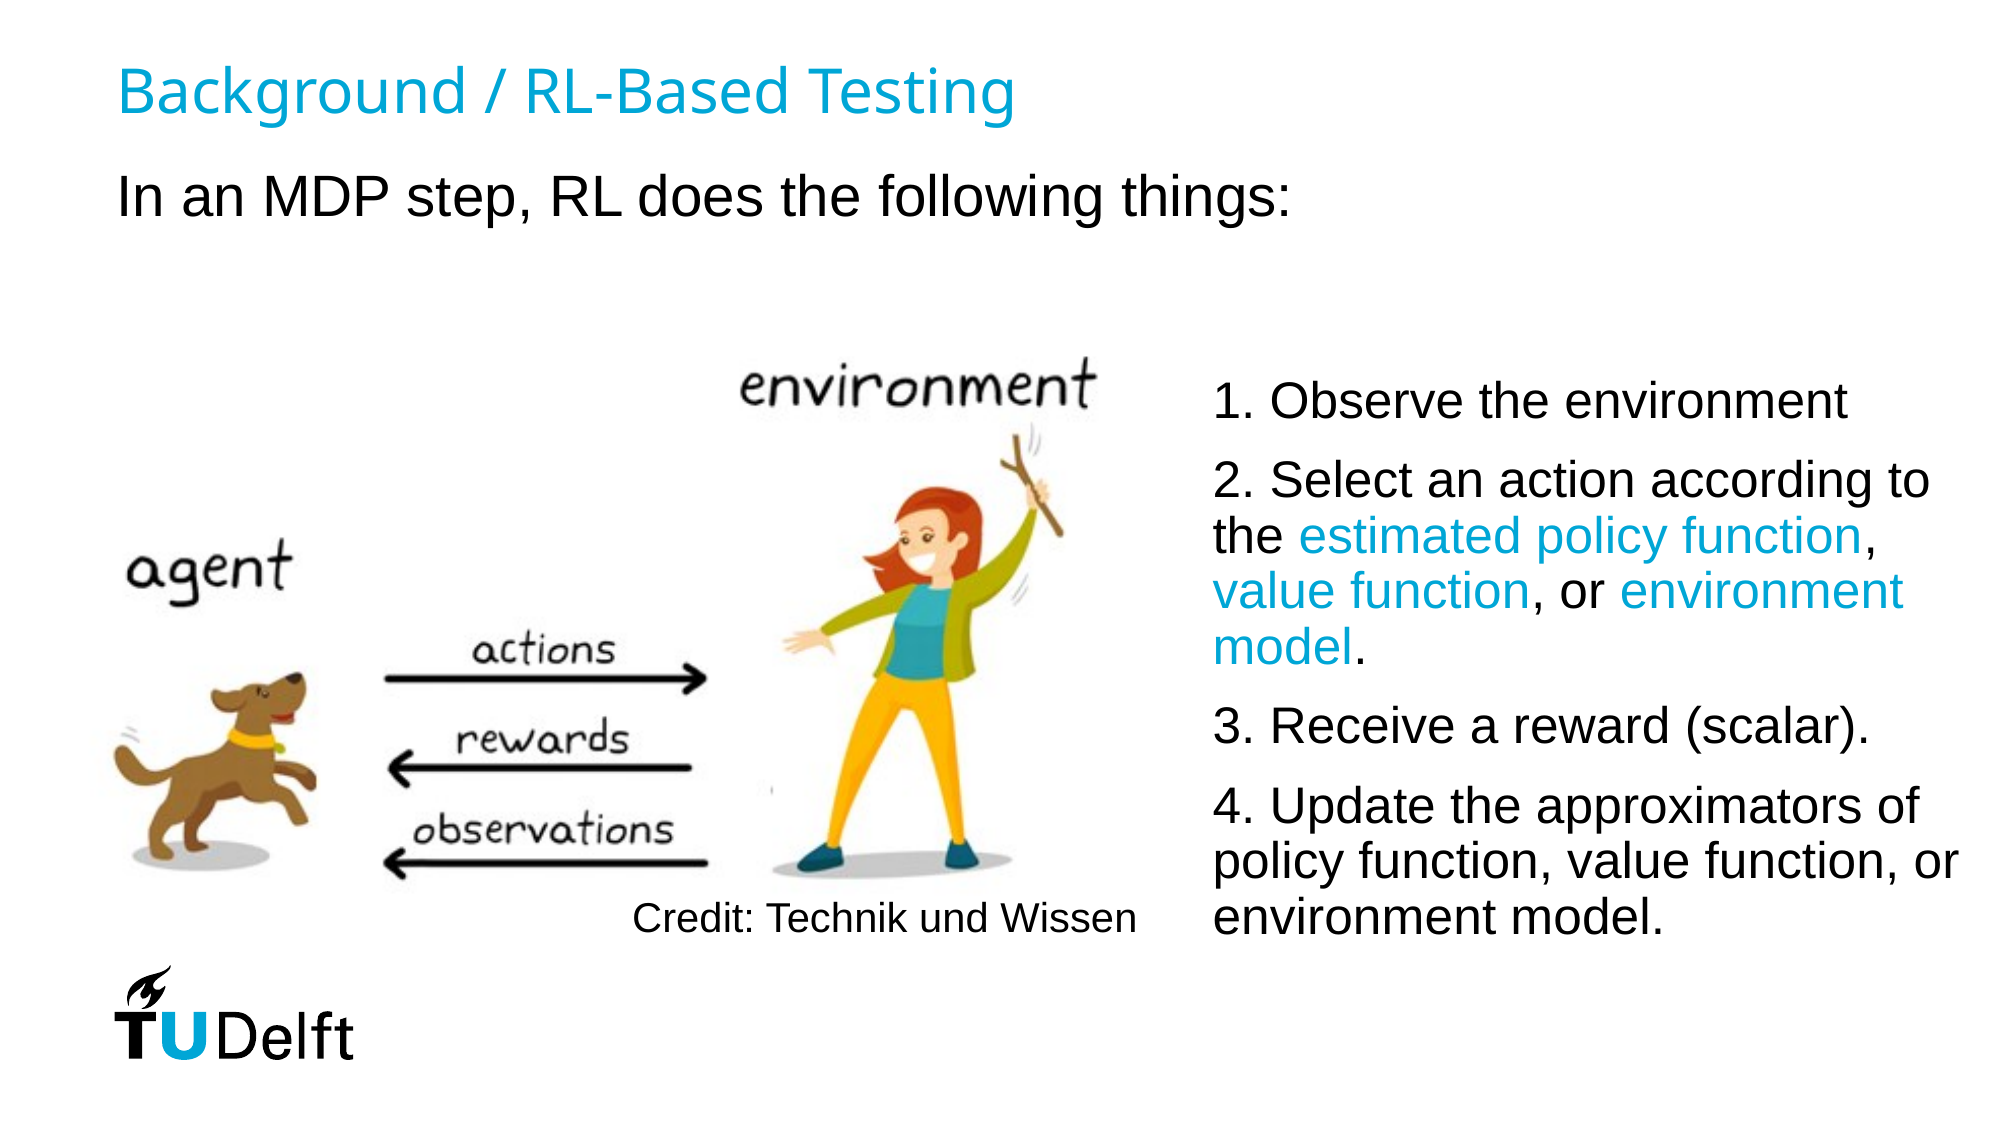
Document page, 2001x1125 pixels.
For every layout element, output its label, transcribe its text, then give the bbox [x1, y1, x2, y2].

list In an MDP step, RL does the following things: [115, 165, 1884, 248]
text_box Credit: Technik und Wissen [520, 896, 1153, 949]
text_box Background / RL-Based Testing [116, 60, 1884, 141]
text_box 1. Observe the environment 2. Select an action according to the estimated policy function, value function, or environment model. 3. Receive a reward (scalar). 4. Update the approximators of policy function, value function, or environment model. [1212, 373, 1982, 950]
picture [59, 341, 1162, 896]
